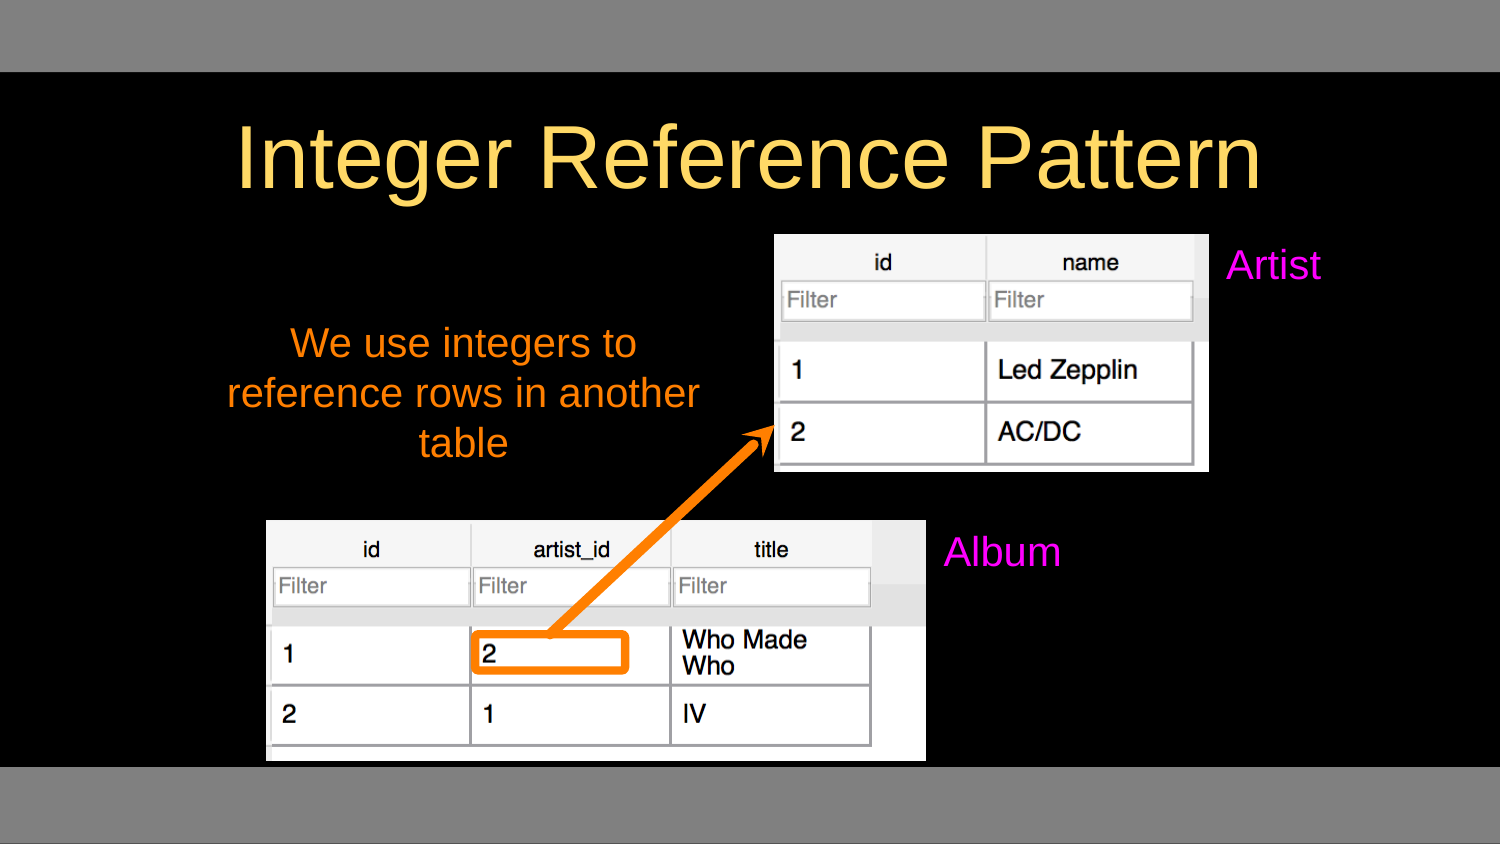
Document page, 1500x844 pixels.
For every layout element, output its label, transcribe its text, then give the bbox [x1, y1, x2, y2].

text_box We use integers to reference rows in another table [200, 344, 727, 438]
picture [266, 520, 926, 761]
title Integer Reference Pattern [106, 71, 1393, 235]
text_box Album [936, 524, 1069, 576]
text_box Artist [1225, 237, 1322, 289]
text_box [549, 424, 776, 635]
picture [774, 234, 1209, 473]
